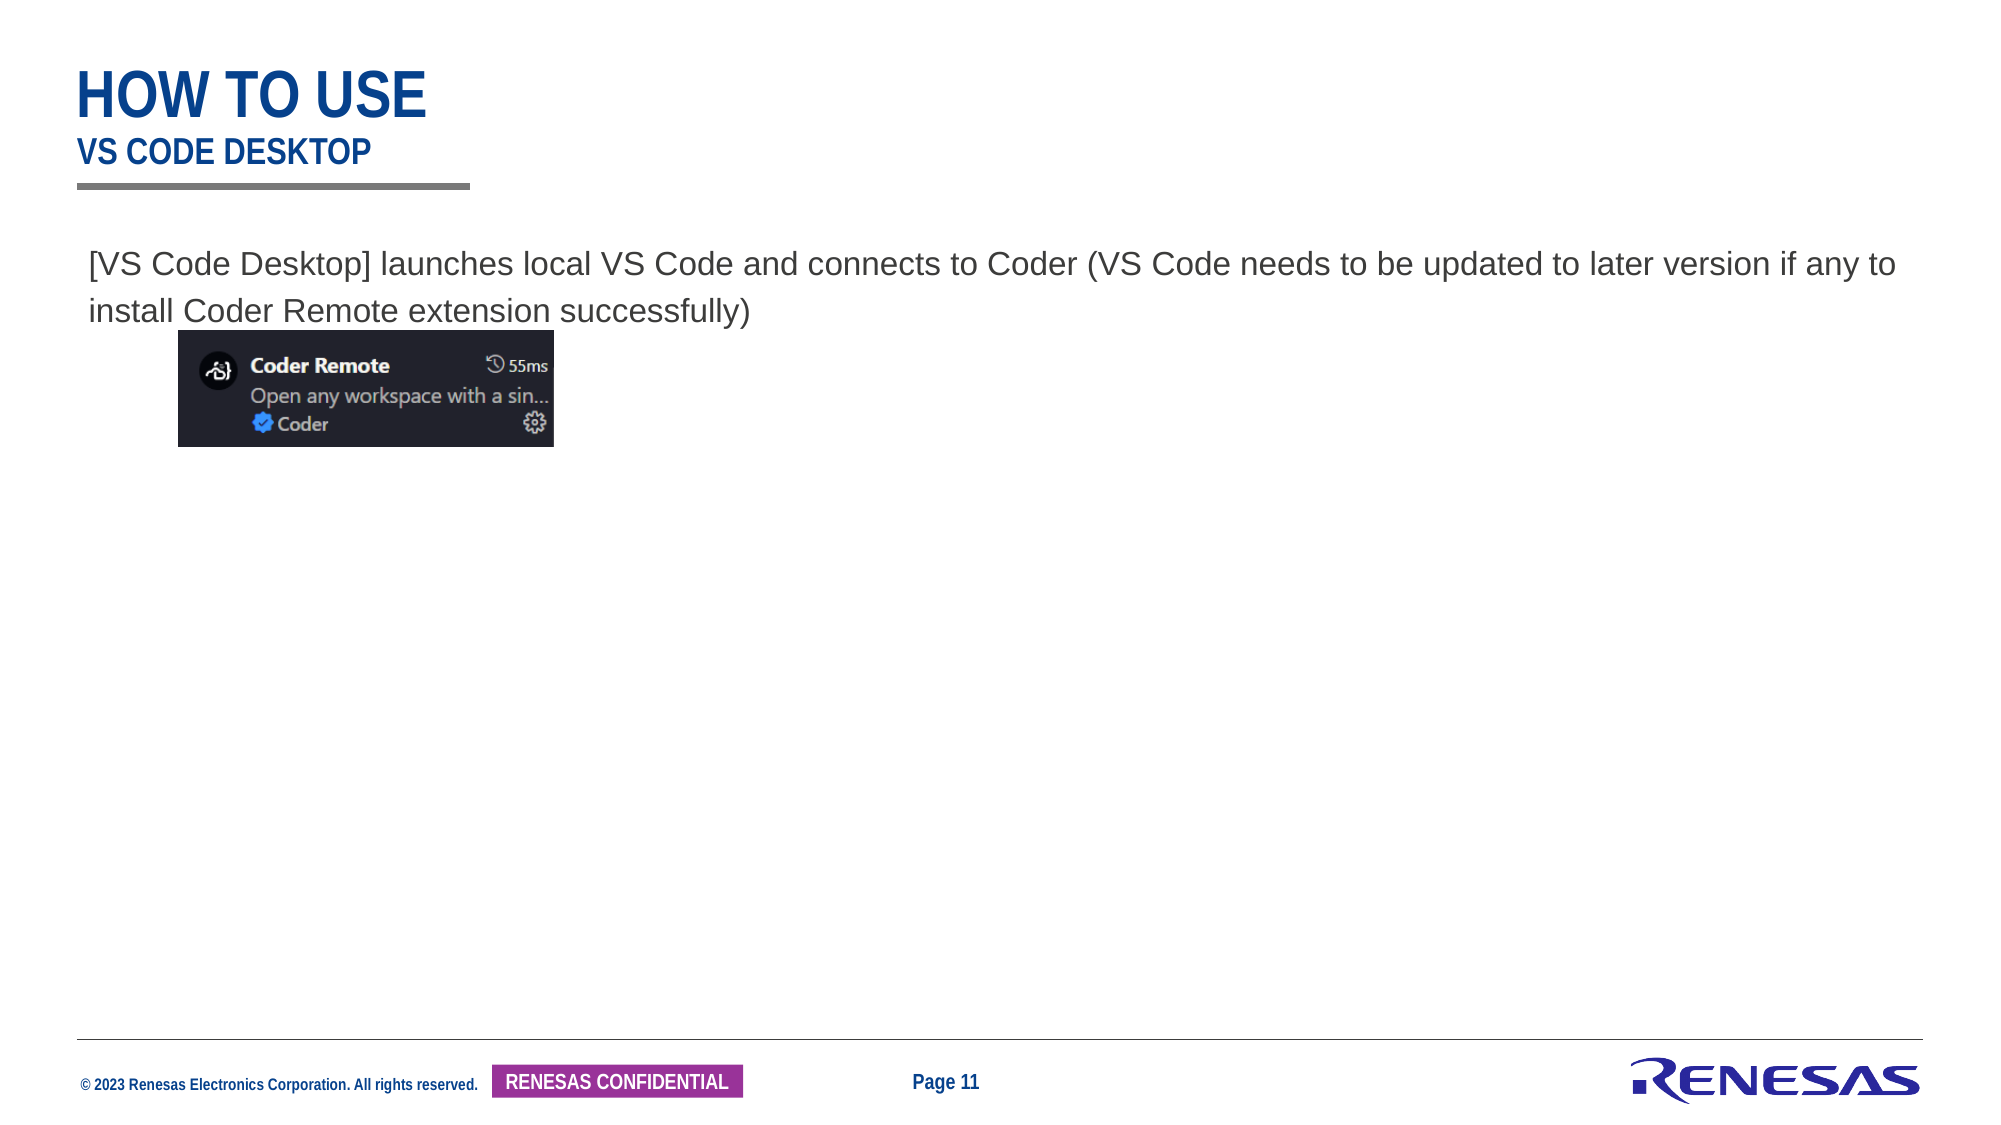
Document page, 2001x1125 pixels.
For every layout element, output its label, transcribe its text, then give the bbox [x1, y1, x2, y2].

title How to use VS Code Desktop [76, 59, 1922, 173]
list [VS Code Desktop] launches local VS Code and connects to Coder (VS Code needs to be updated to later version if any to install Coder Remote extension successfully) [76, 233, 1922, 544]
picture [1628, 1055, 1923, 1106]
picture [178, 330, 555, 447]
